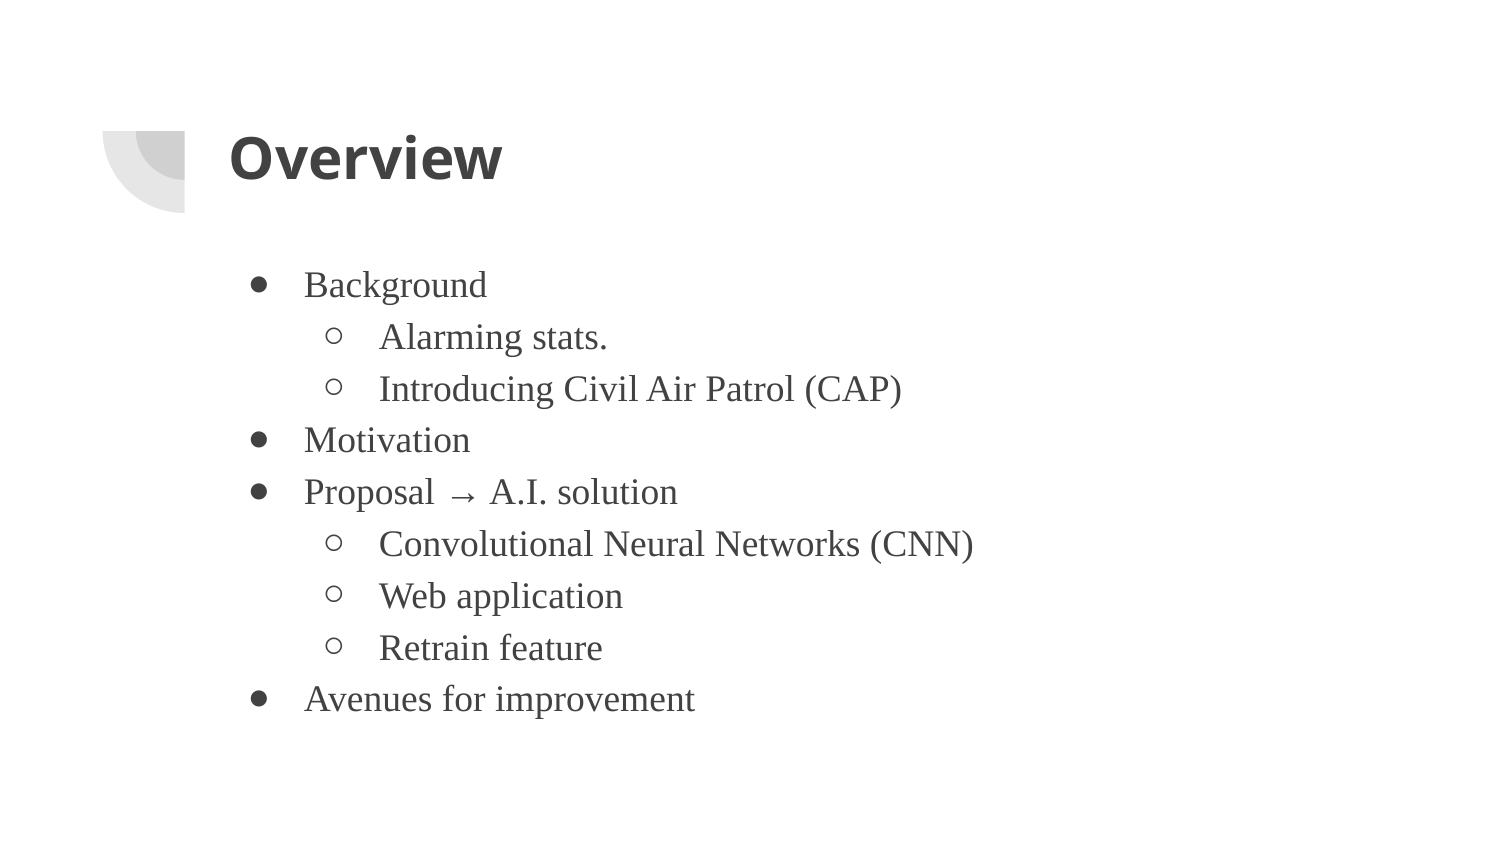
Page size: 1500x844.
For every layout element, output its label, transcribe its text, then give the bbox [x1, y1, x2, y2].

list Background Alarming stats. Introducing Civil Air Patrol (CAP) Motivation Proposal → A.I. solution Convolutional Neural Networks (CNN) Web application Retrain feature Avenues for improvement [213, 238, 1368, 744]
title Overview [213, 105, 1368, 238]
